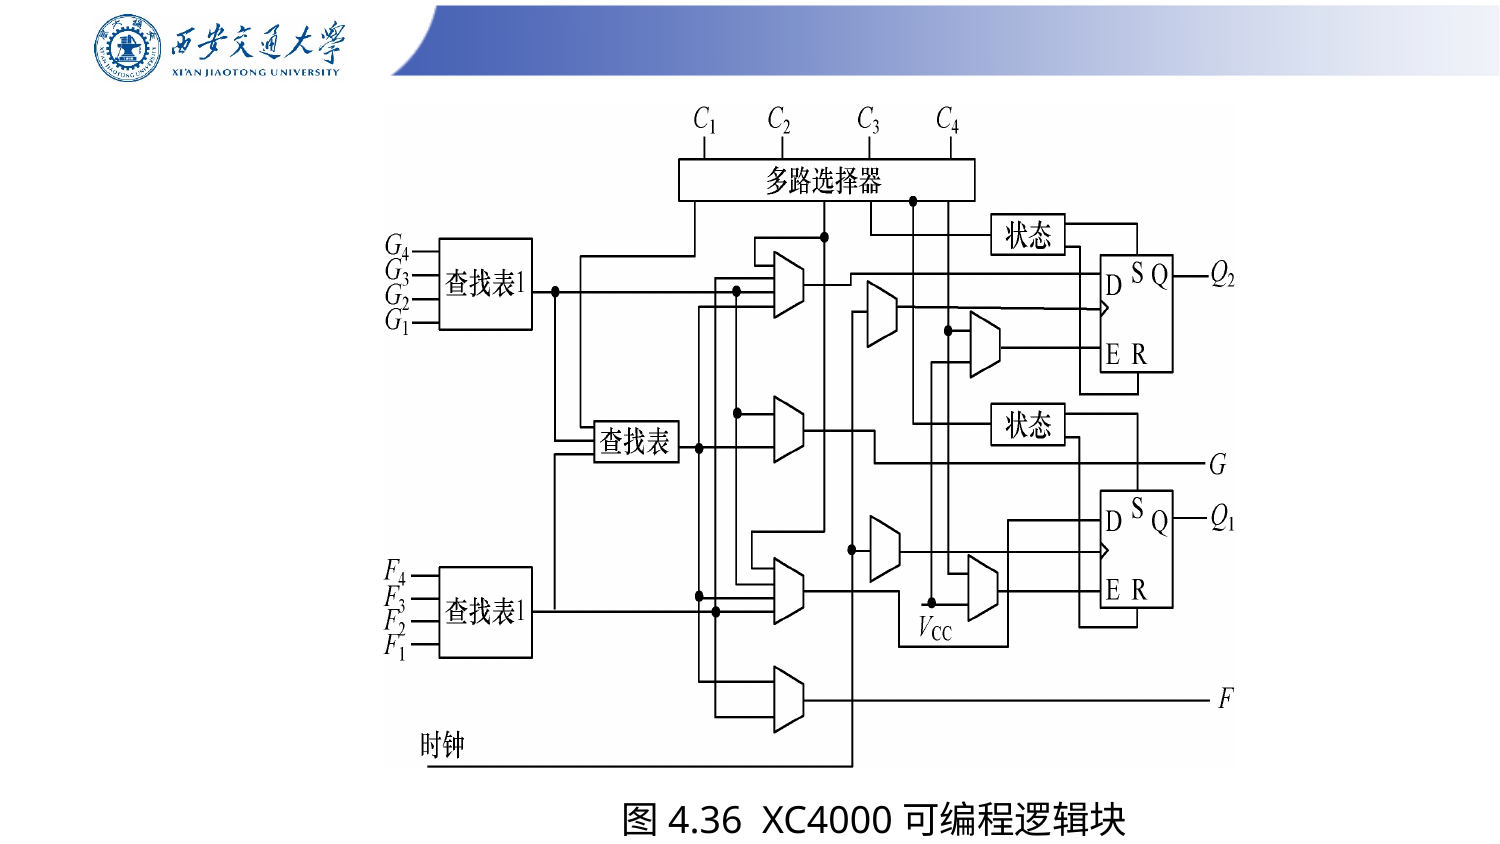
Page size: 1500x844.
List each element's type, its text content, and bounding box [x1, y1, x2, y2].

picture [0, 0, 1500, 844]
text_box 图4.36 XC4000可编程逻辑块 [561, 790, 1187, 844]
